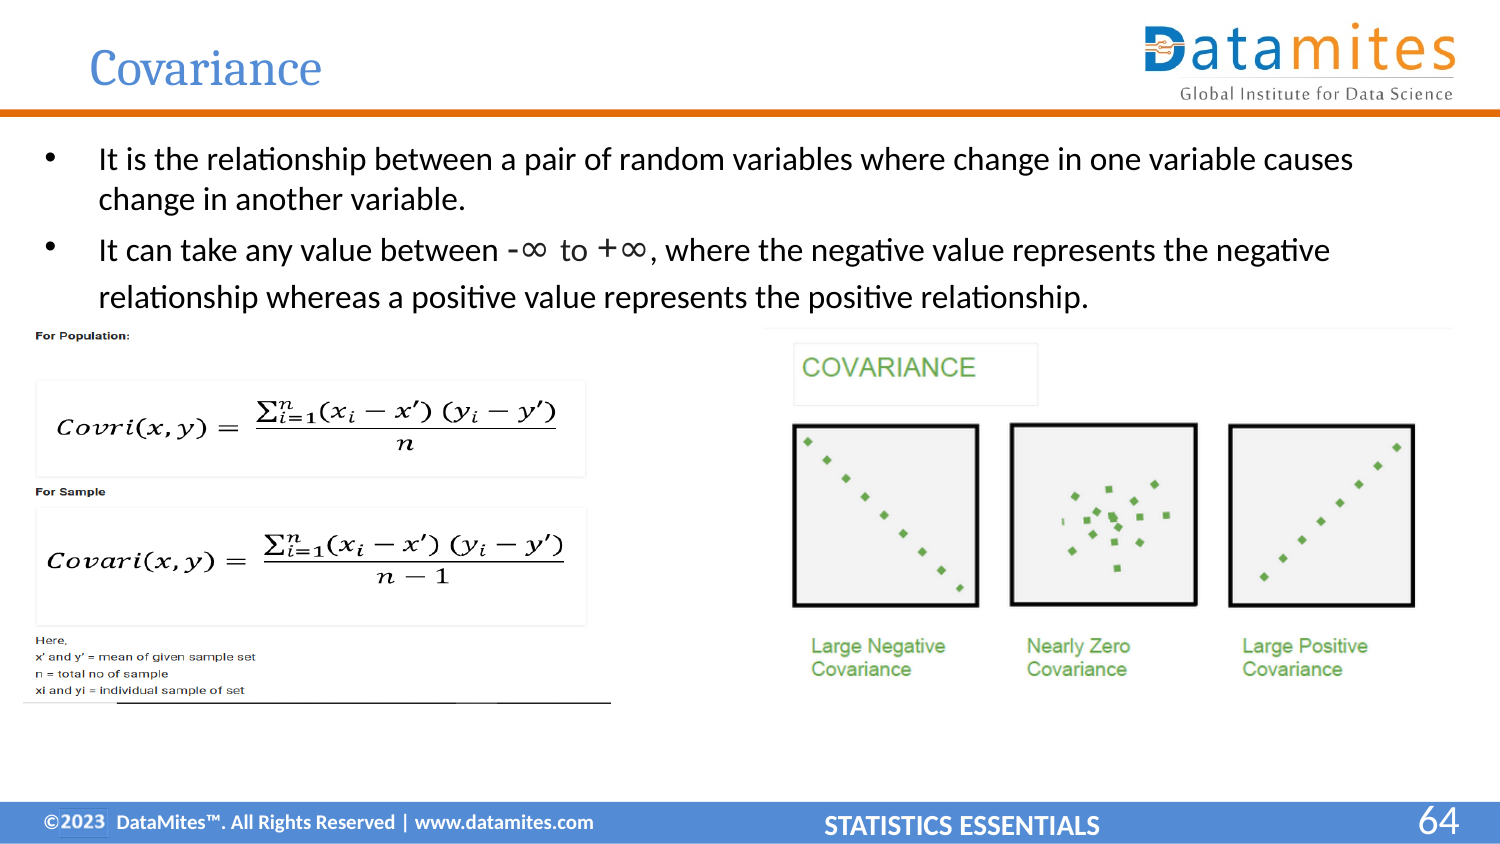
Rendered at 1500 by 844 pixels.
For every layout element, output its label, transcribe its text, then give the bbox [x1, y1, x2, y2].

picture [23, 327, 611, 704]
list It is the relationship between a pair of random variables where change in one variable causes change in another variable. It can take any value between -∞ to +∞, where the negative value represents the negative relationship whereas a positive value represents the positive relationship. [8, 129, 1388, 373]
slide_number ‹#› [1387, 795, 1475, 841]
footer STATISTICS ESSENTIALS [624, 798, 1300, 844]
title Covariance [75, 21, 900, 98]
picture [0, 801, 167, 844]
picture [763, 327, 1453, 701]
picture [1137, 19, 1463, 104]
